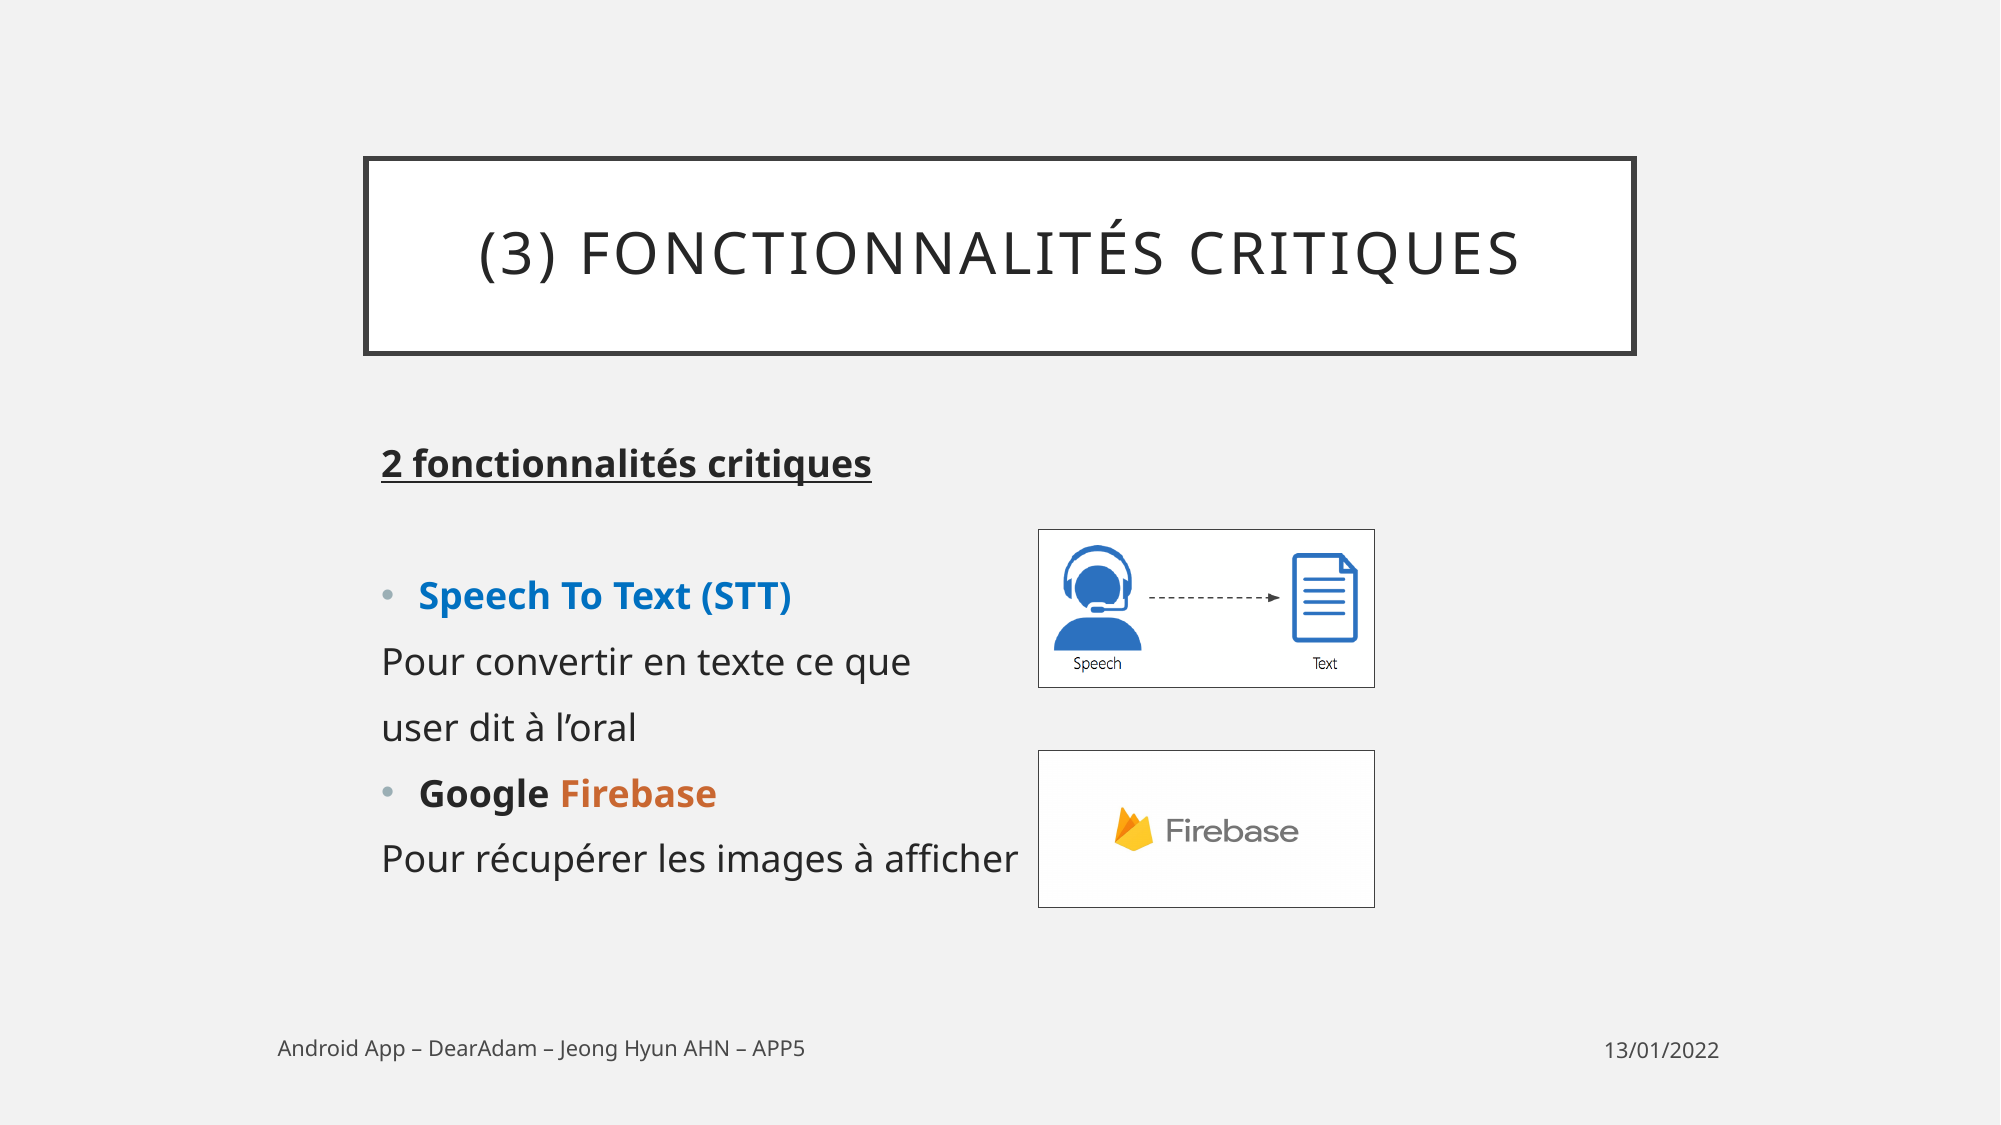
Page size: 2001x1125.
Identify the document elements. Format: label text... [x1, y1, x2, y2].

picture [1038, 529, 1375, 688]
footer Android App – DearAdam – Jeong Hyun AHN – APP5 [262, 1023, 1231, 1076]
title (3) Fonctionnalités critiques [363, 156, 1637, 356]
picture [1038, 750, 1375, 908]
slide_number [1283, 1023, 1735, 1077]
list 2 fonctionnalités critiques Speech To Text (STT) Pour convertir en texte ce que user dit à l’oral Google Firebase Pour récupérer les images à afficher [366, 432, 1634, 942]
